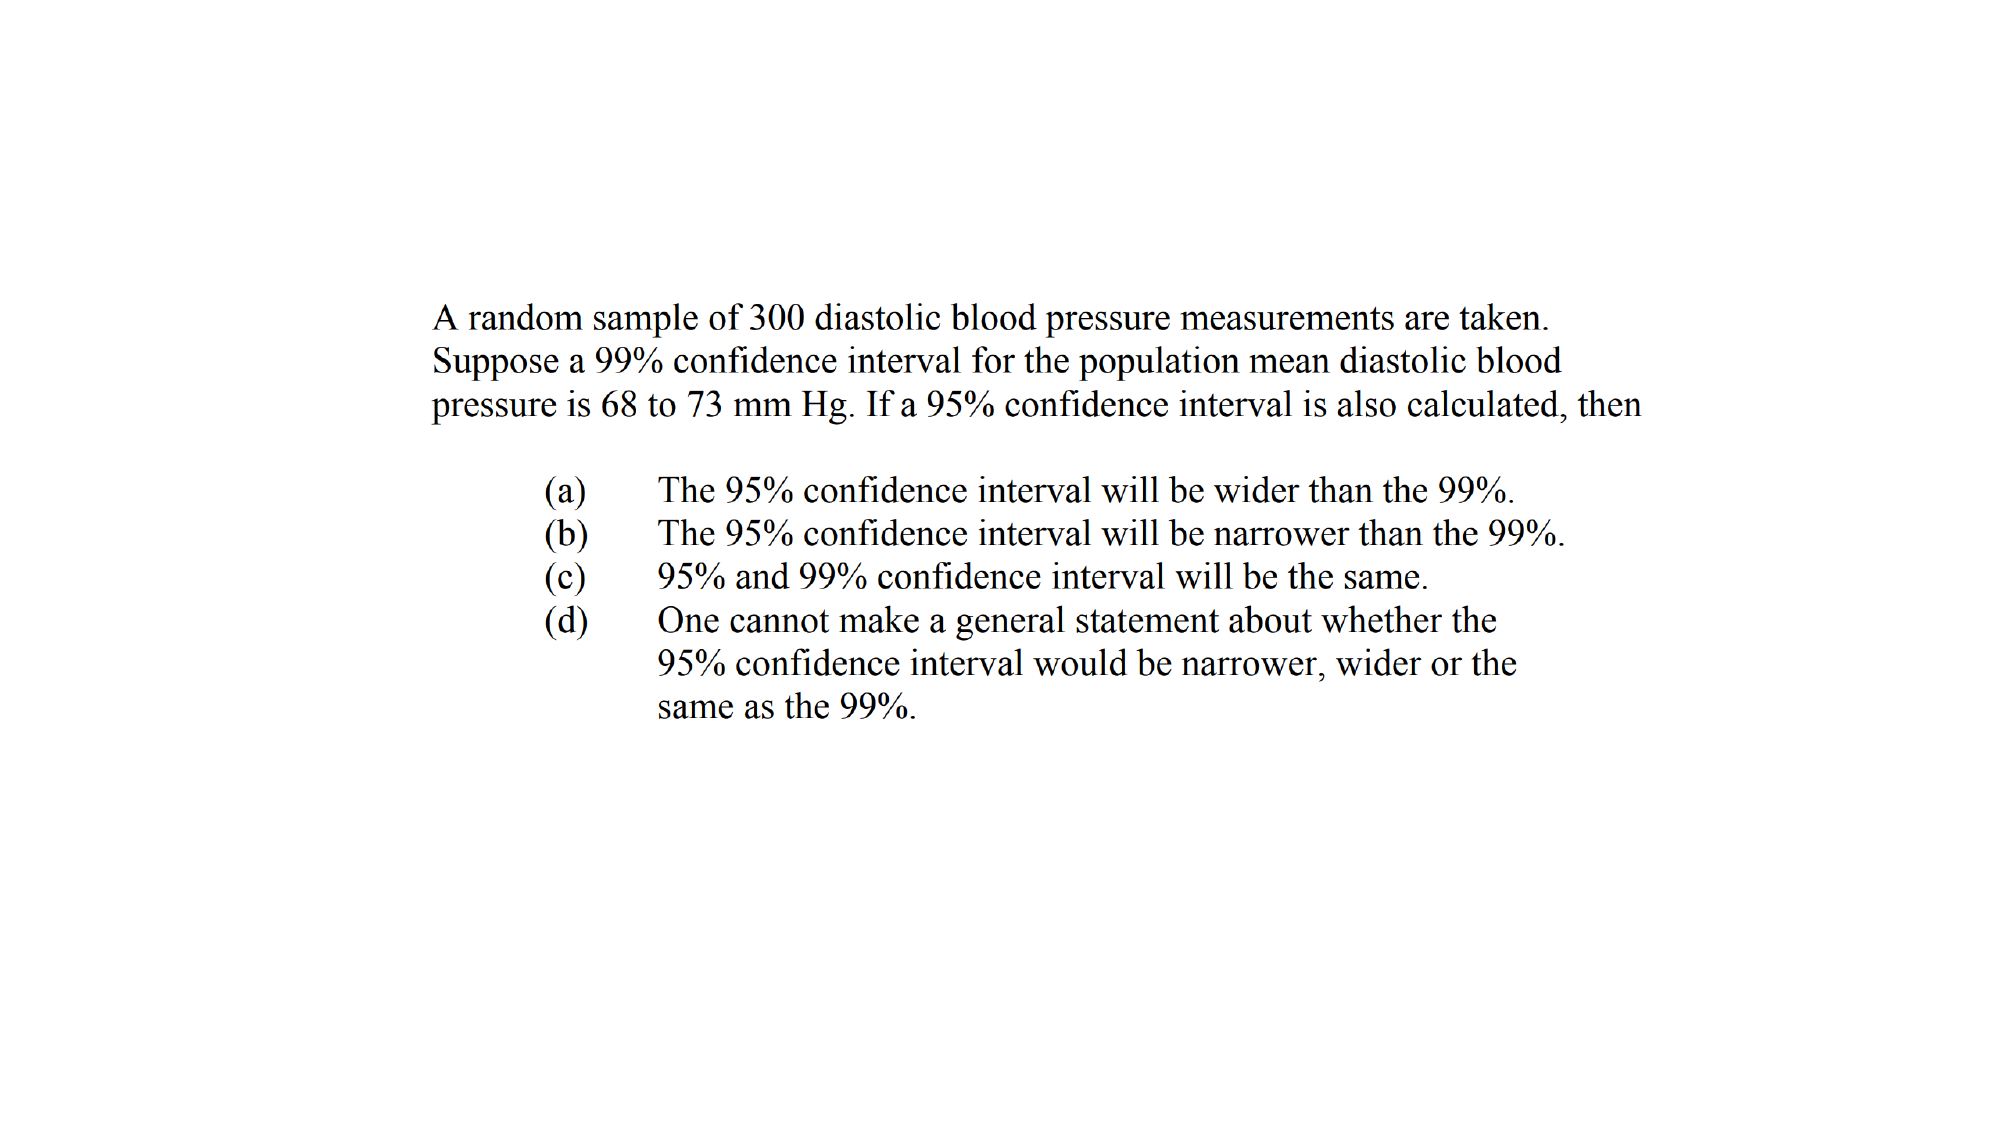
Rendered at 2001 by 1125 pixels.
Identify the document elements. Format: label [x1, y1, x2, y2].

picture [419, 276, 1685, 753]
